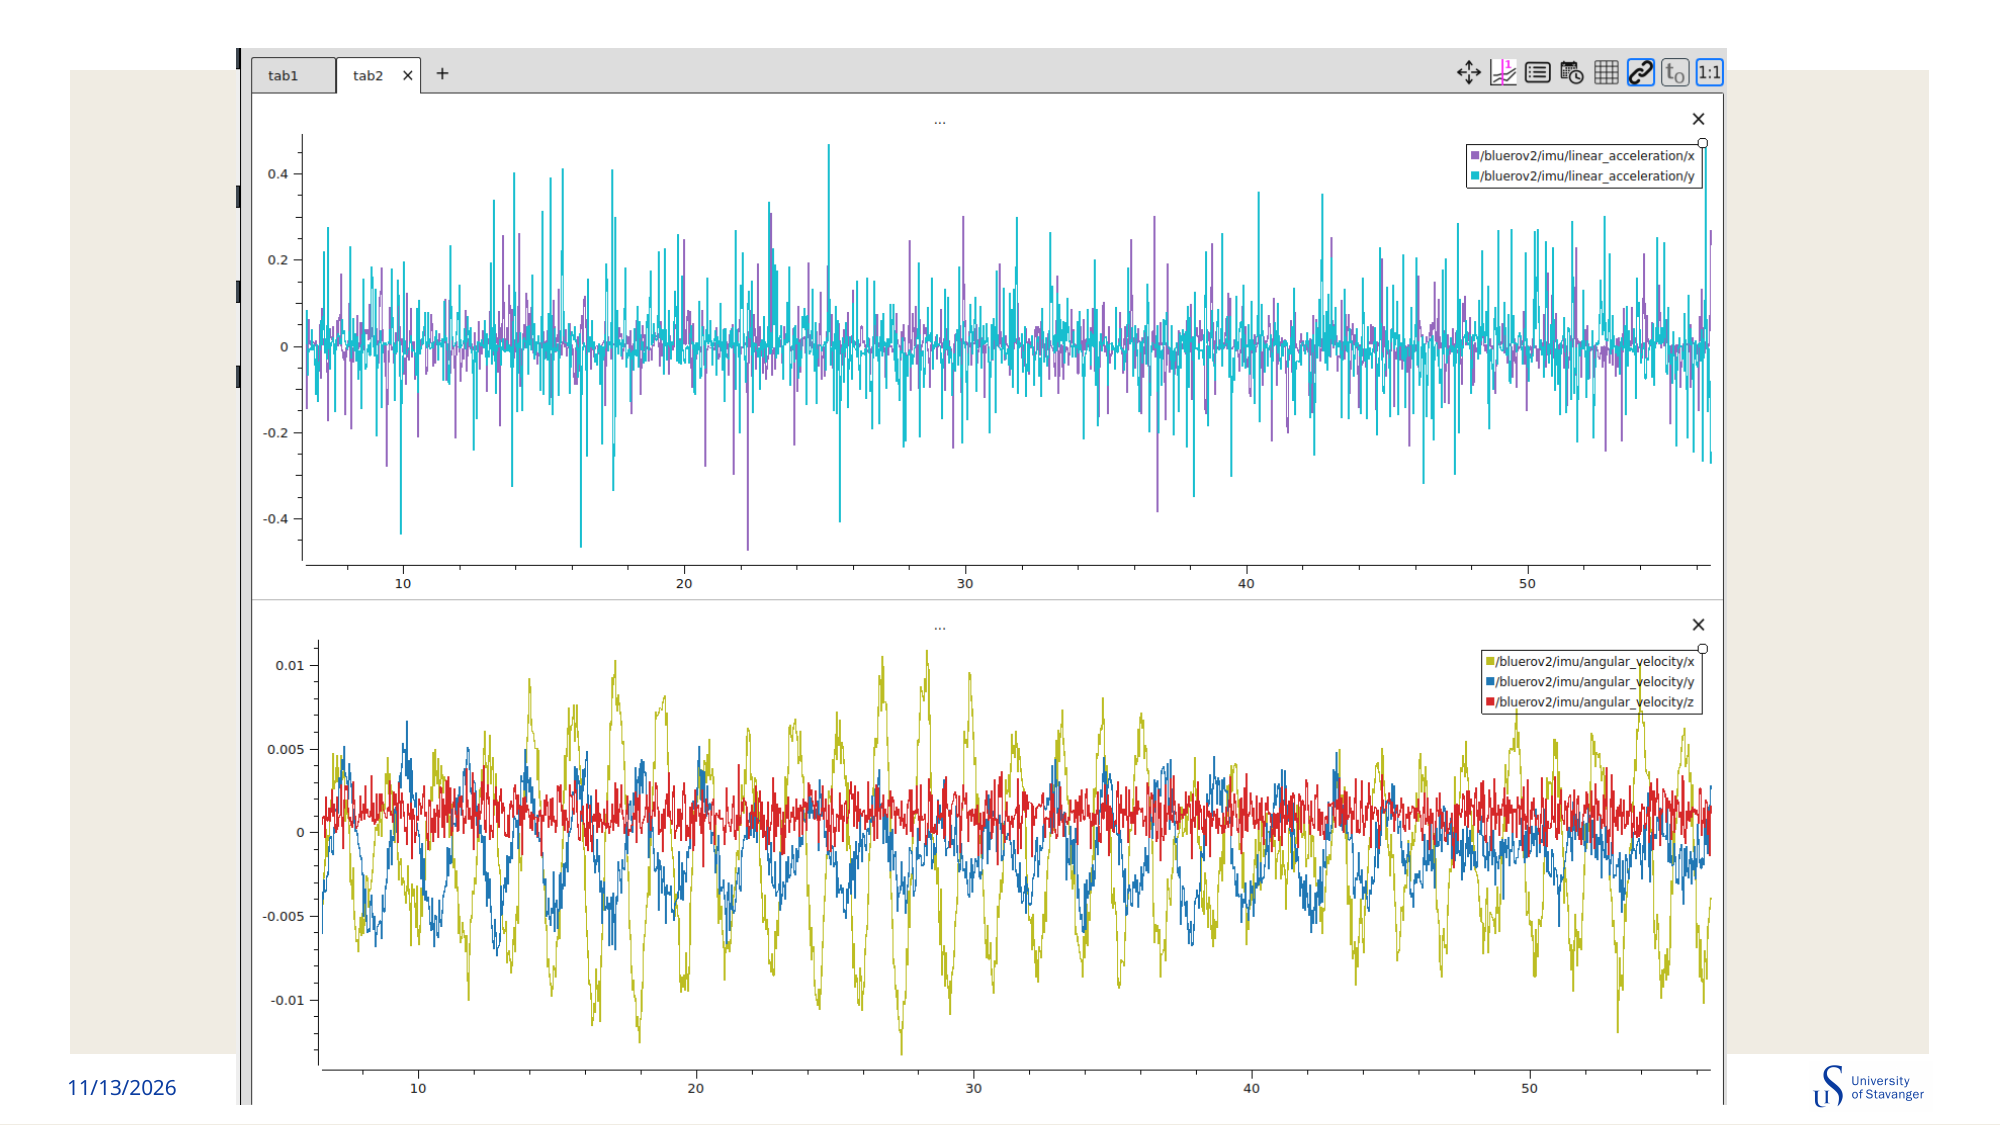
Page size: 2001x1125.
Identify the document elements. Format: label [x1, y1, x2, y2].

picture [1809, 1061, 1933, 1112]
picture [236, 48, 1727, 1105]
slide_number [67, 1074, 518, 1125]
